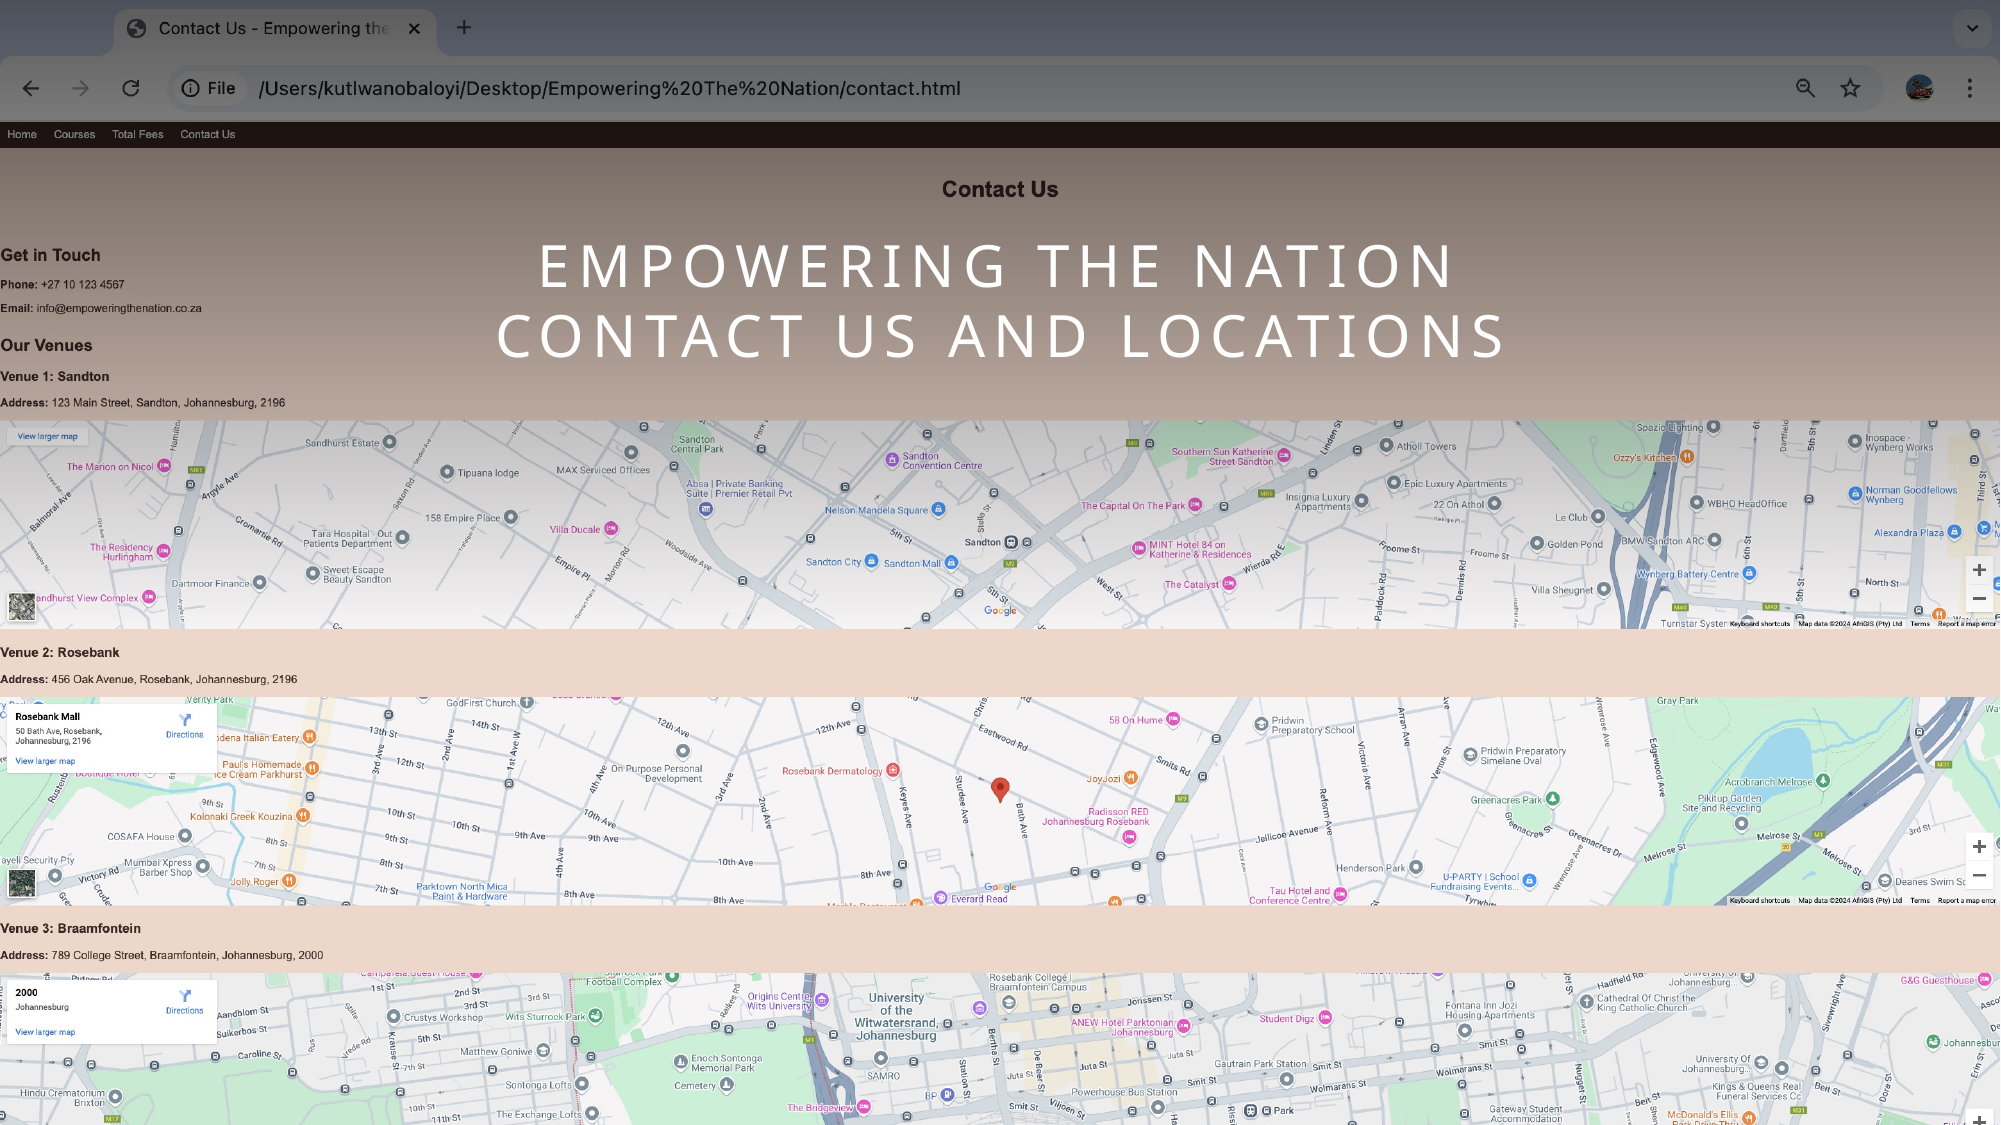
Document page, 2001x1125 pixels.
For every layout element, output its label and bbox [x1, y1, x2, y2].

list [0, 0, 2000, 1125]
